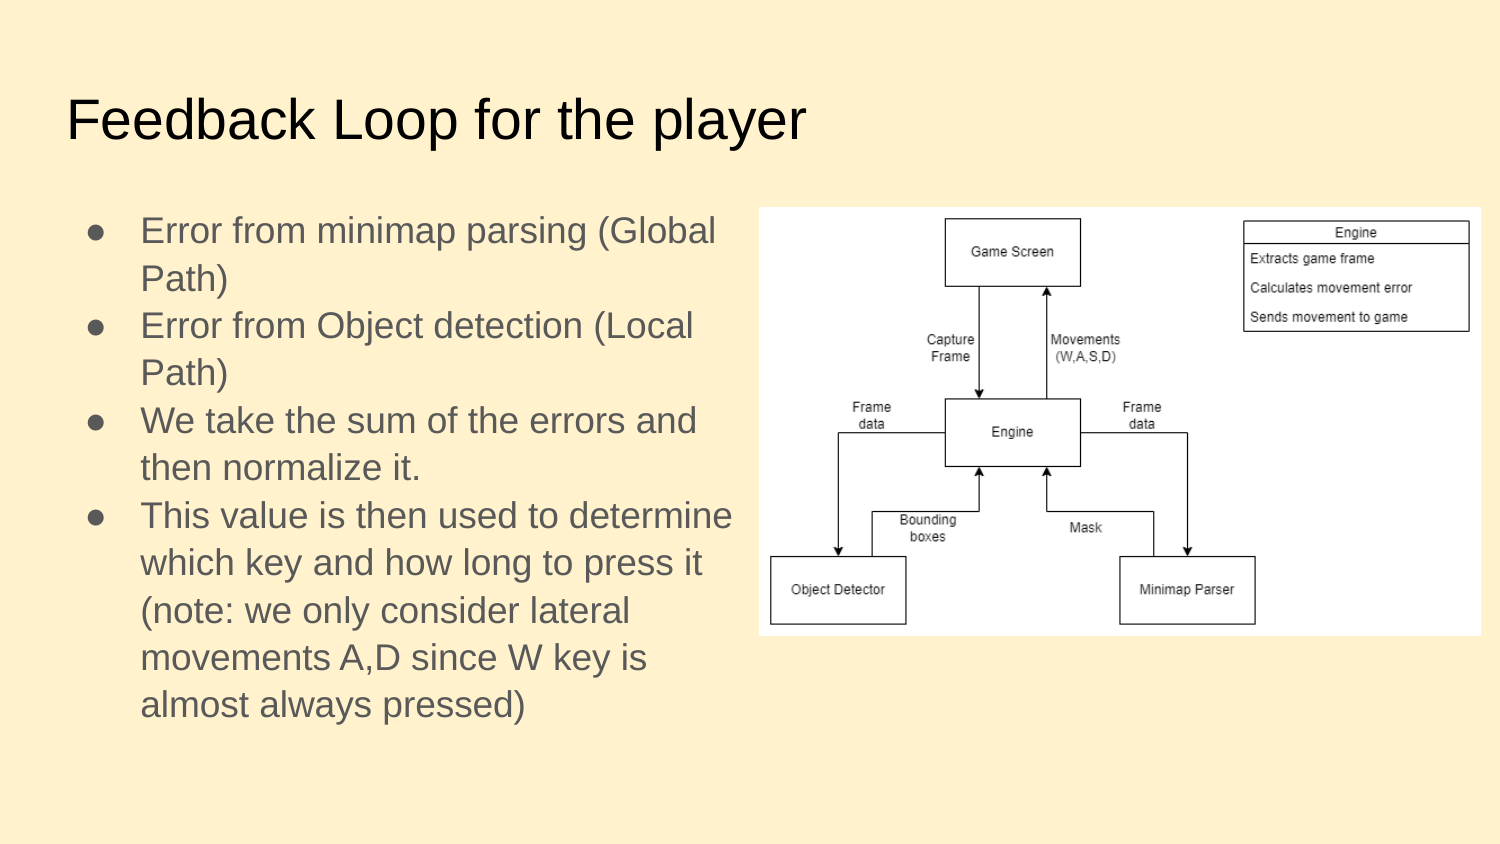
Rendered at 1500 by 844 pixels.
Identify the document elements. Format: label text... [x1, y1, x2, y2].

list Error from minimap parsing (Global Path) Error from Object detection (Local Path) We take the sum of the errors and then normalize it. This value is then used to determine which key and how long to press it (note: we only consider lateral movements A,D since W key is almost always pressed) [51, 189, 750, 750]
title Feedback Loop for the player [51, 72, 1449, 167]
picture [759, 207, 1481, 637]
